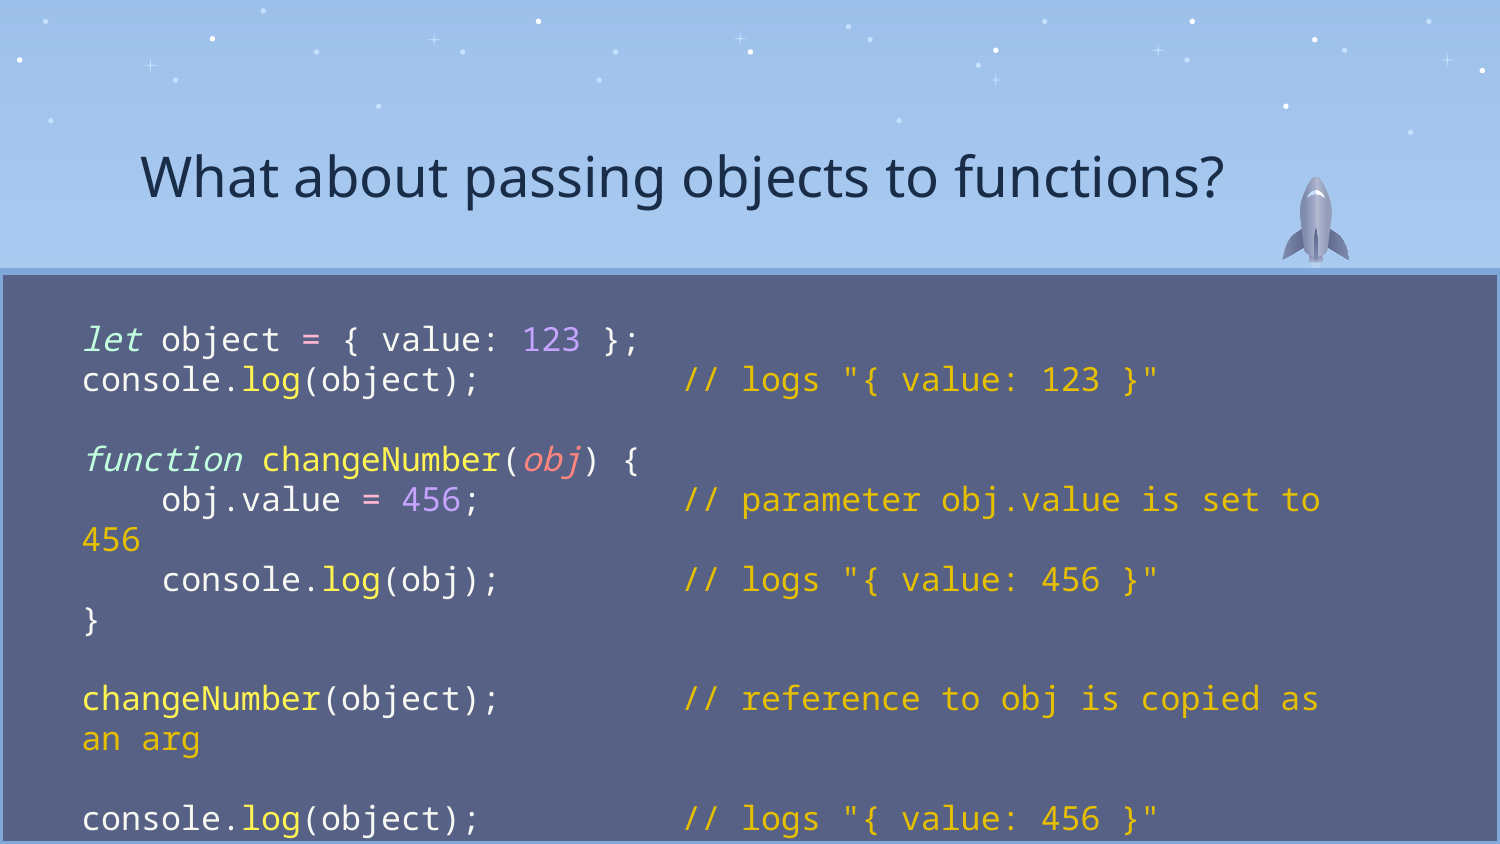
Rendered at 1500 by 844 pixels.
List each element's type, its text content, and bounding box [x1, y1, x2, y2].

text_box [0, 271, 1500, 844]
title let object = { value: 123 }; console.log(object); // logs "{ value: 123 }" function changeNumber(obj) { obj.value = 456; // parameter obj.value is set to 456 console.log(obj); // logs "{ value: 456 }" } changeNumber(object); // reference to obj is copied as an arg console.log(object); // logs "{ value: 456 }" [81, 318, 1375, 794]
title What about passing objects to functions? [140, 87, 1234, 209]
